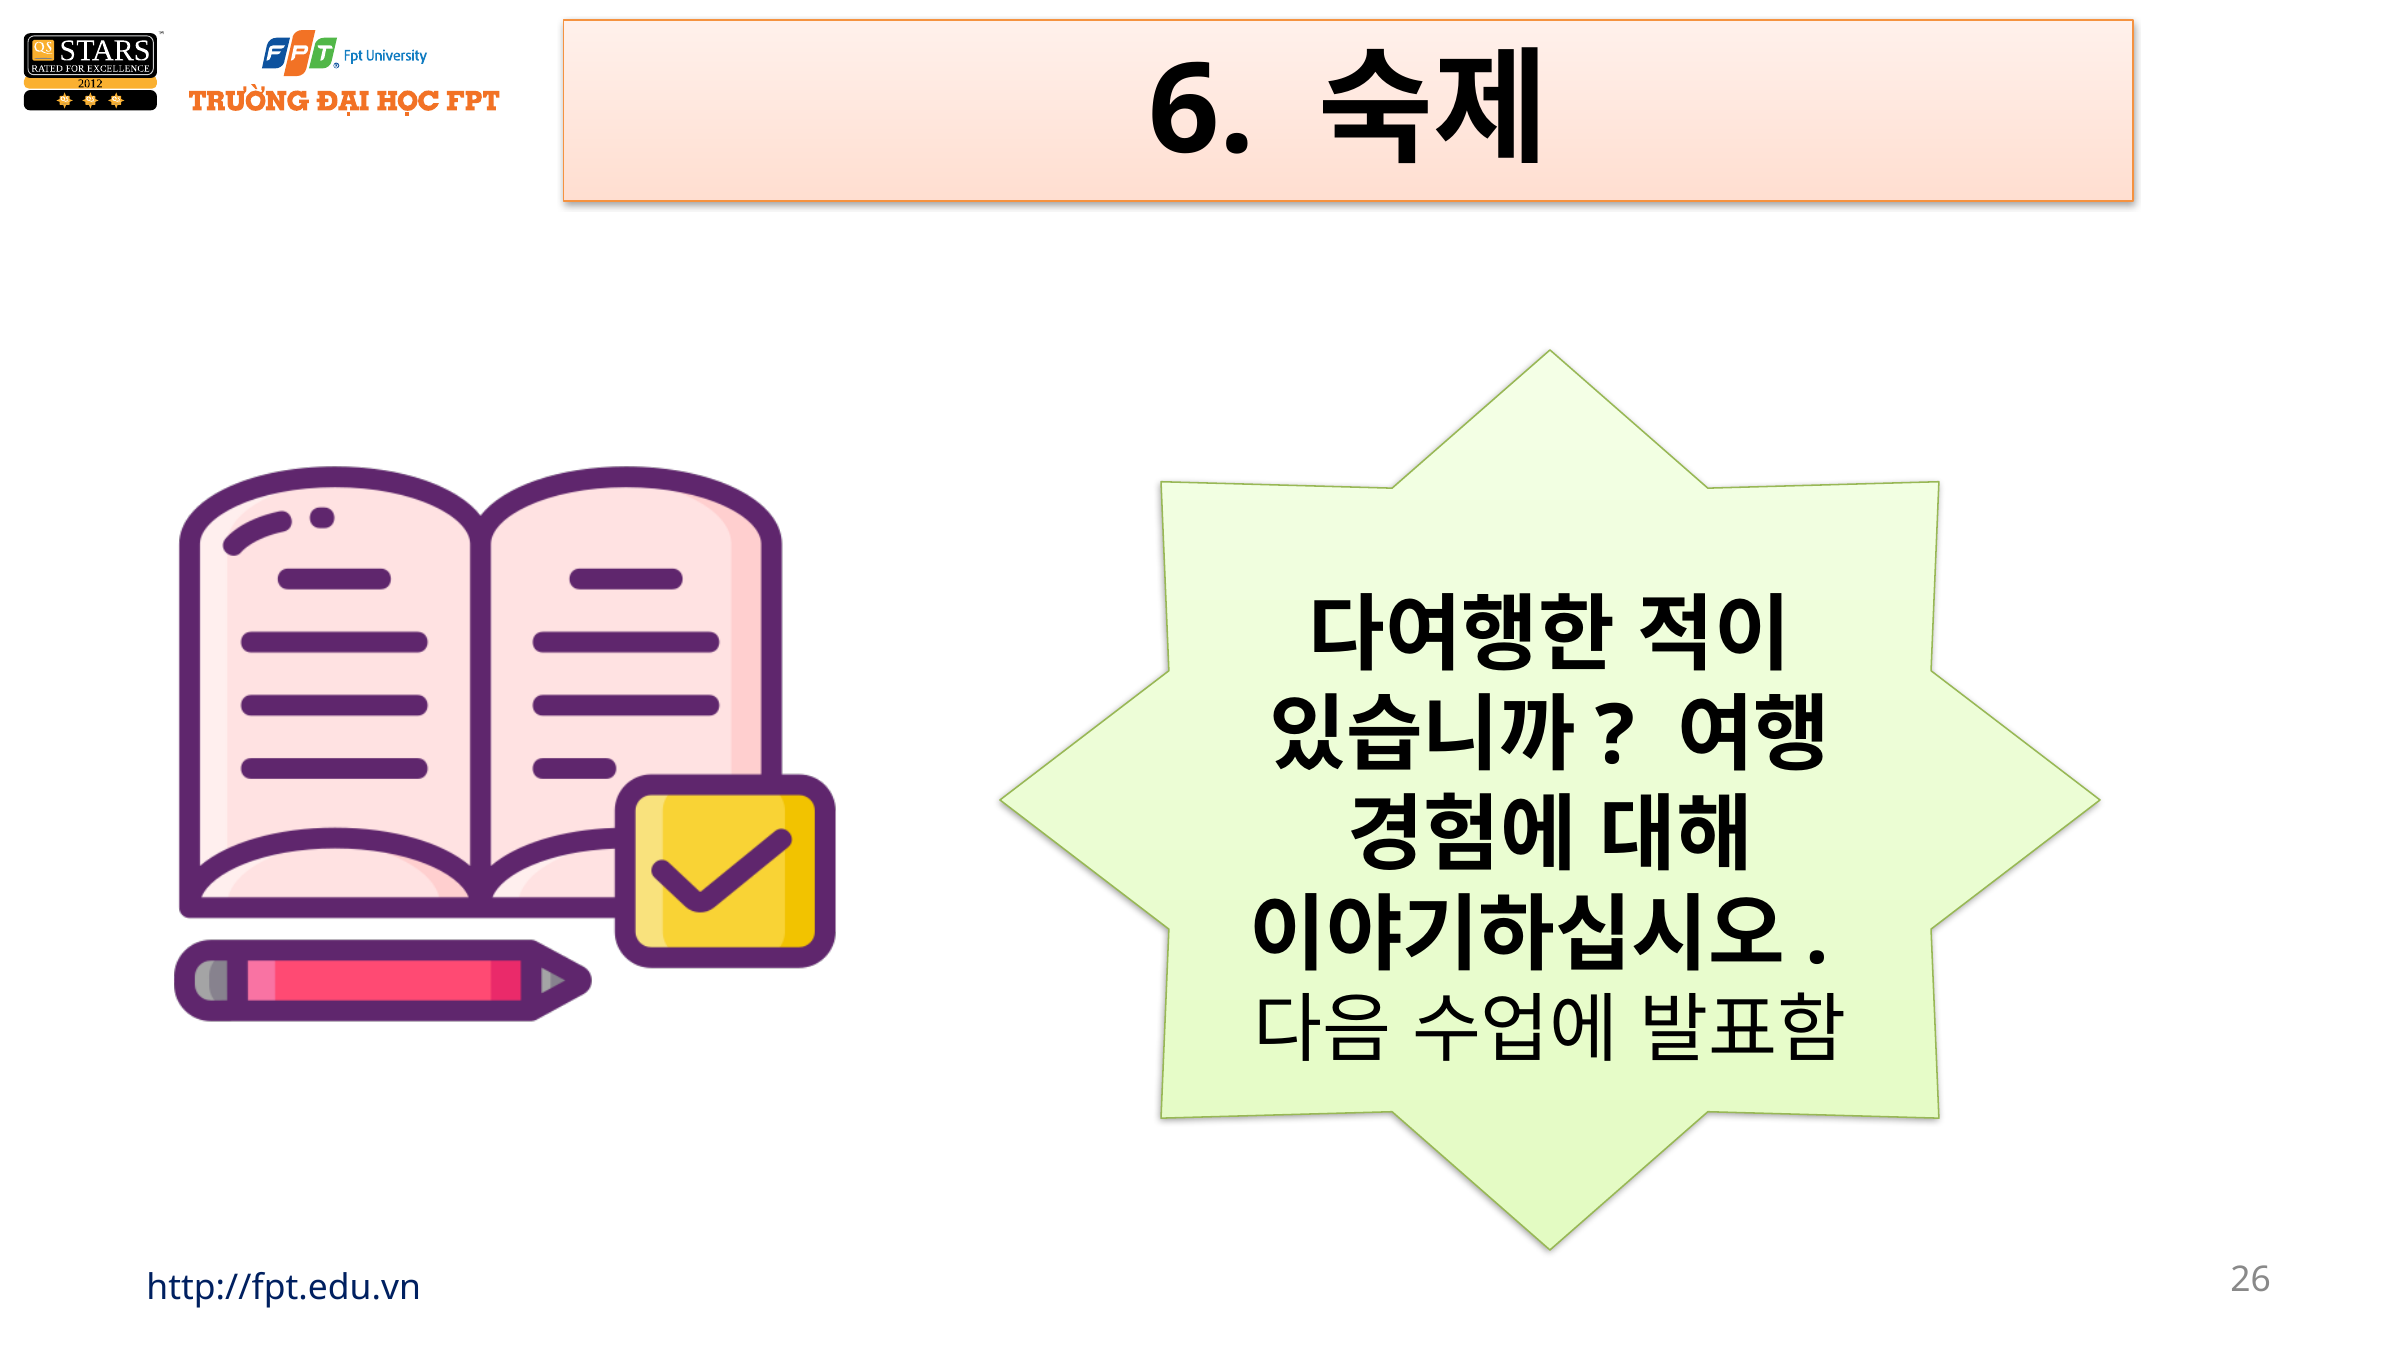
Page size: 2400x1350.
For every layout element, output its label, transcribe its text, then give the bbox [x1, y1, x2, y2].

text_box 다여행한 적이 있습니까? 여행 경험에 대해 이야기하십시오. 다음 수업에 발표함 [1187, 572, 1913, 1078]
picture [173, 412, 837, 1076]
text_box [999, 349, 2101, 1251]
footer http://fpt.edu.vn [125, 1250, 885, 1322]
text_box 6. 숙제 [563, 19, 2134, 202]
slide_number 26 [2175, 1250, 2293, 1312]
